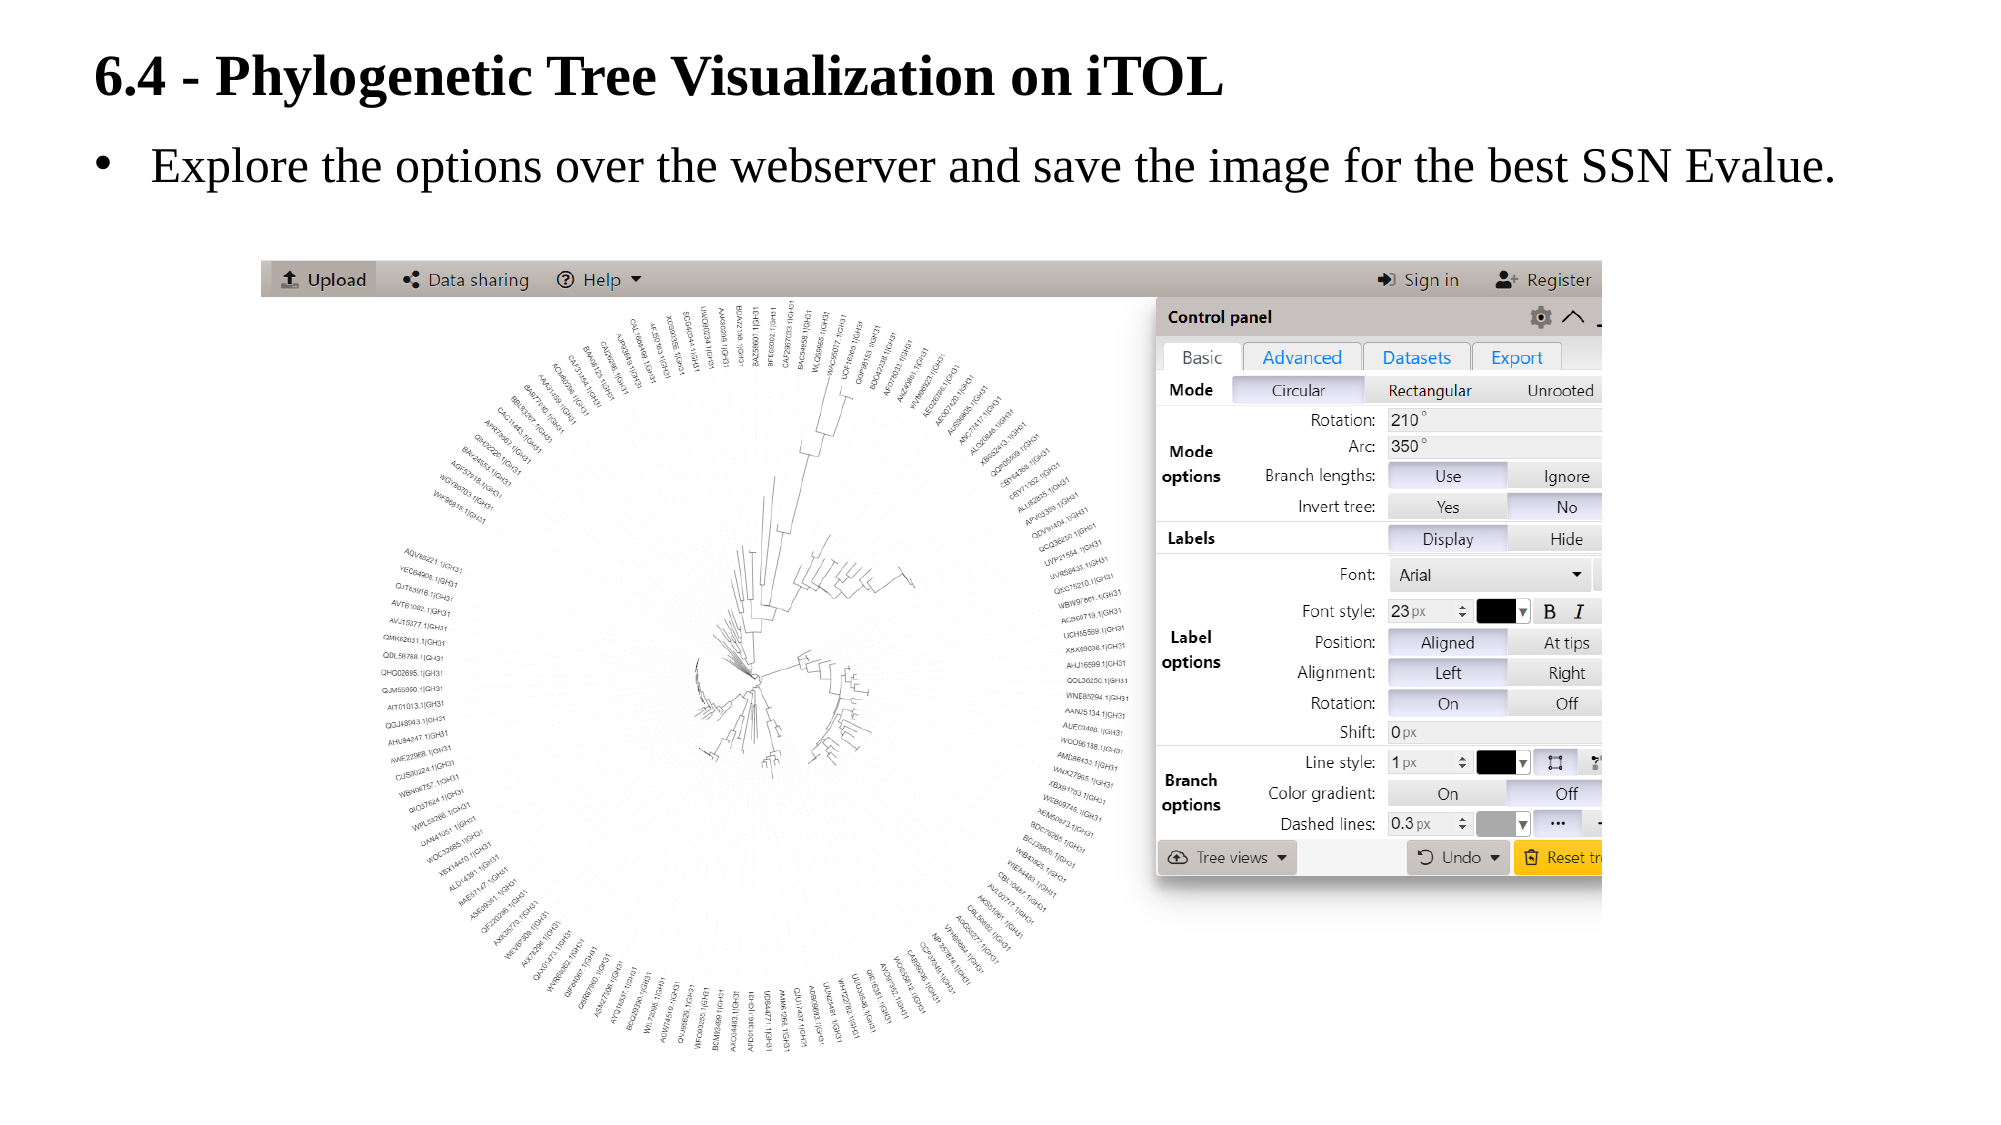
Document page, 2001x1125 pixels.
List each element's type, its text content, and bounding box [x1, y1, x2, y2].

picture [261, 254, 1603, 1064]
text_box Explore the options over the webserver and save the image for the best SSN Evalue. [79, 124, 2000, 200]
text_box 6.4 - Phylogenetic Tree Visualization on iTOL [79, 29, 1859, 115]
